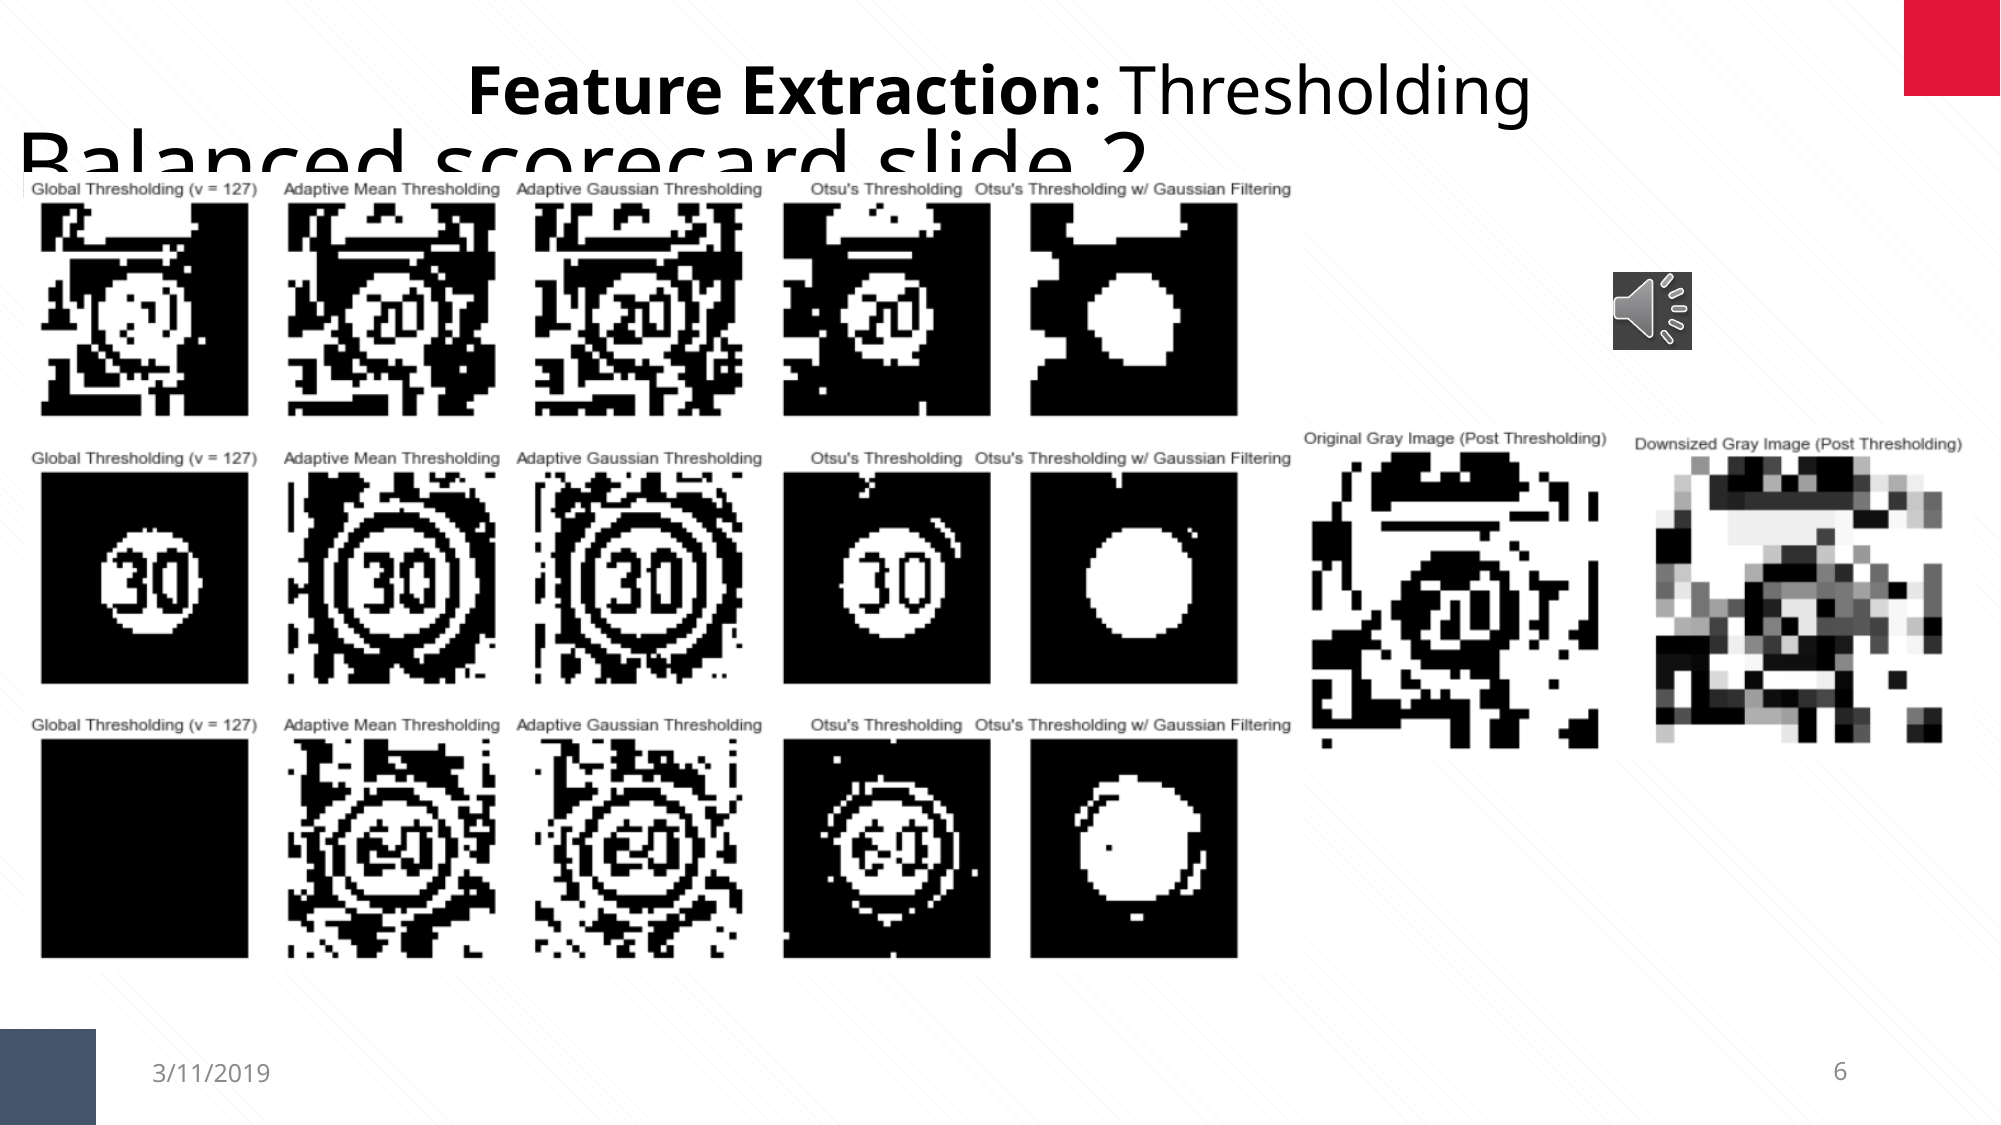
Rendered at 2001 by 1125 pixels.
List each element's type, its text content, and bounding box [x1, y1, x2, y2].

text_box Feature Extraction: Thresholding [240, 48, 1760, 129]
picture [24, 172, 1973, 972]
picture [1612, 271, 1693, 351]
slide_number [137, 1042, 588, 1103]
text_box [1903, 0, 2000, 97]
slide_number 6 [1412, 1042, 1863, 1103]
title Balanced scorecard slide 2 [0, 59, 1725, 278]
text_box [0, 1028, 97, 1125]
